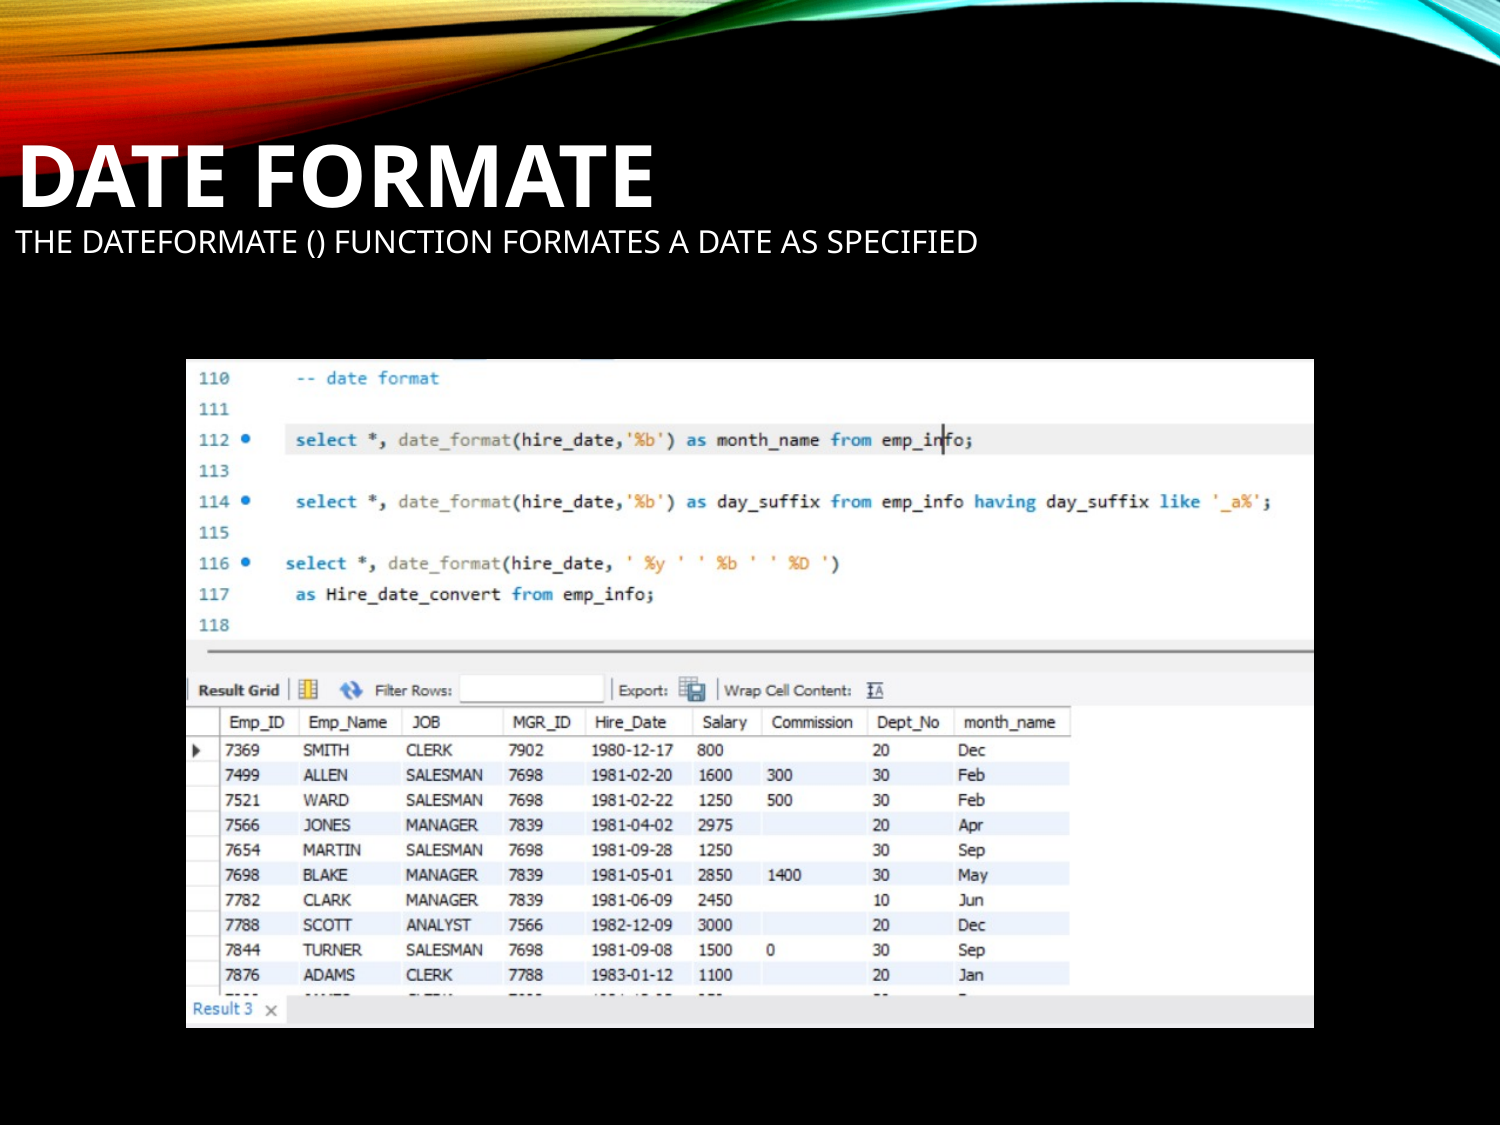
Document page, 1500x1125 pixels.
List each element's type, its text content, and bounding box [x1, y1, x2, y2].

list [186, 359, 1314, 1028]
picture [0, 0, 1500, 125]
title DATE FORMATE THE DATEFORMATE () FUNCTION FORMATES A DATE AS SPECIFIED [0, 125, 1500, 338]
